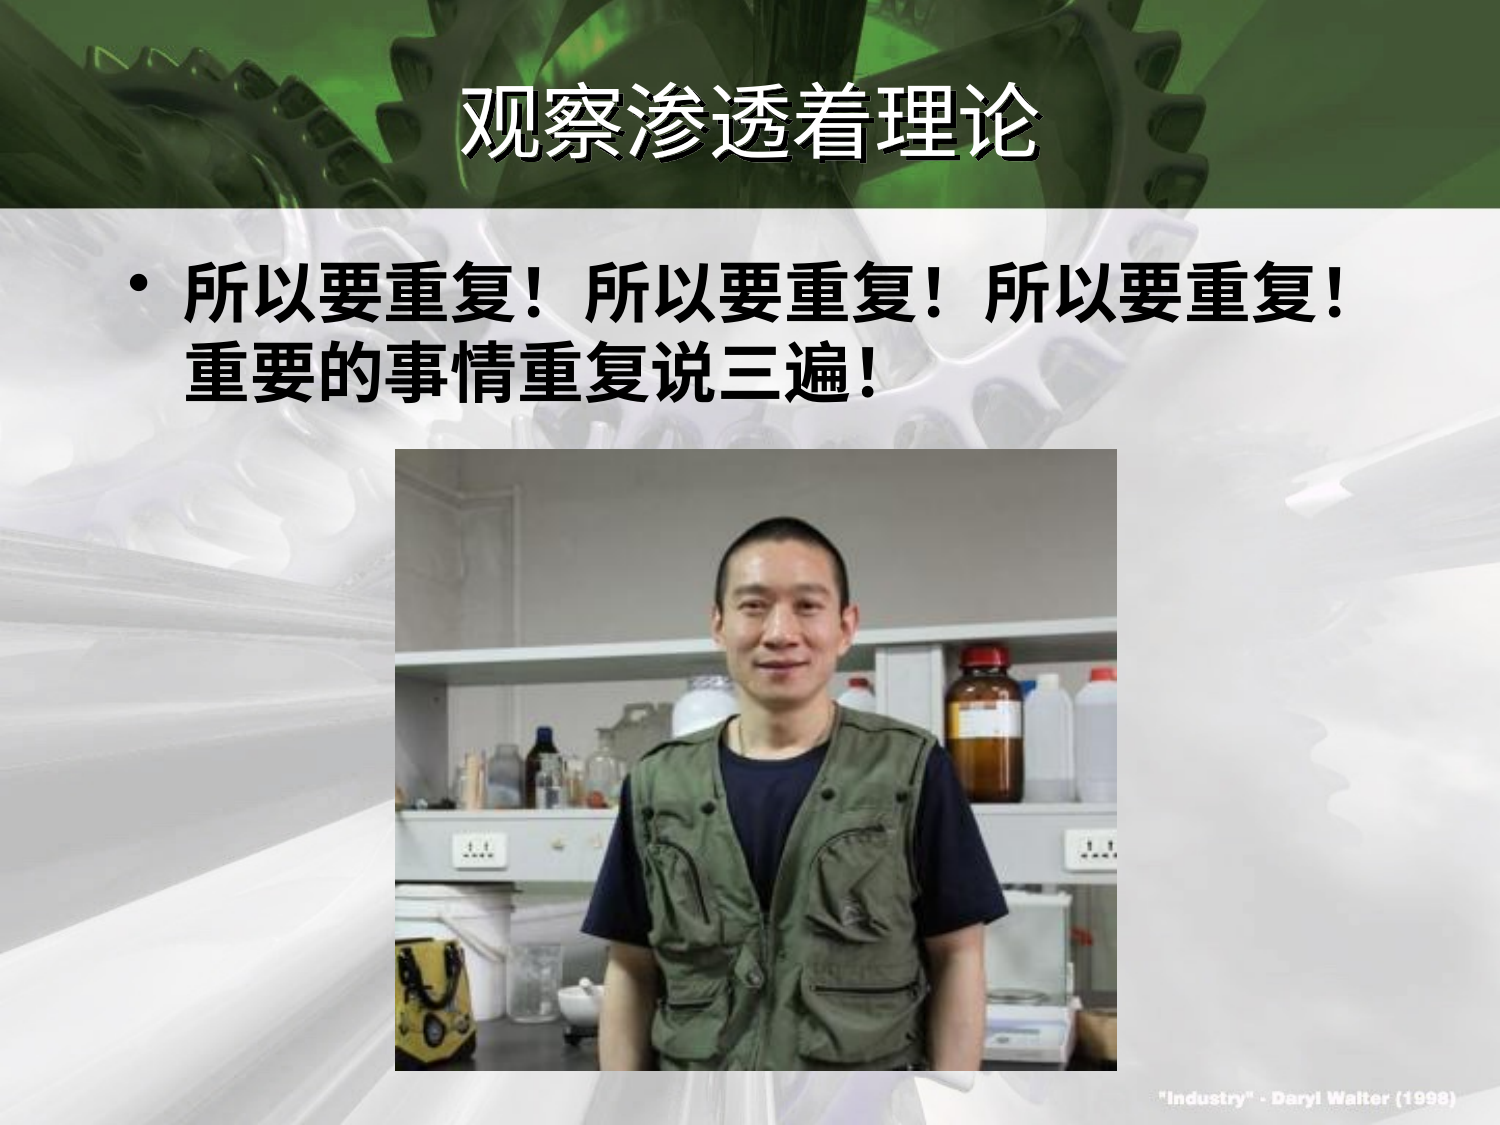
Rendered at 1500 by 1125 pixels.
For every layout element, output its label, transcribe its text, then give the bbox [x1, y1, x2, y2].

title 观察渗透着理论 [112, 24, 1388, 213]
picture [0, 0, 1500, 1125]
list 所以要重复！所以要重复！所以要重复！重要的事情重复说三遍！ [112, 243, 1388, 1001]
